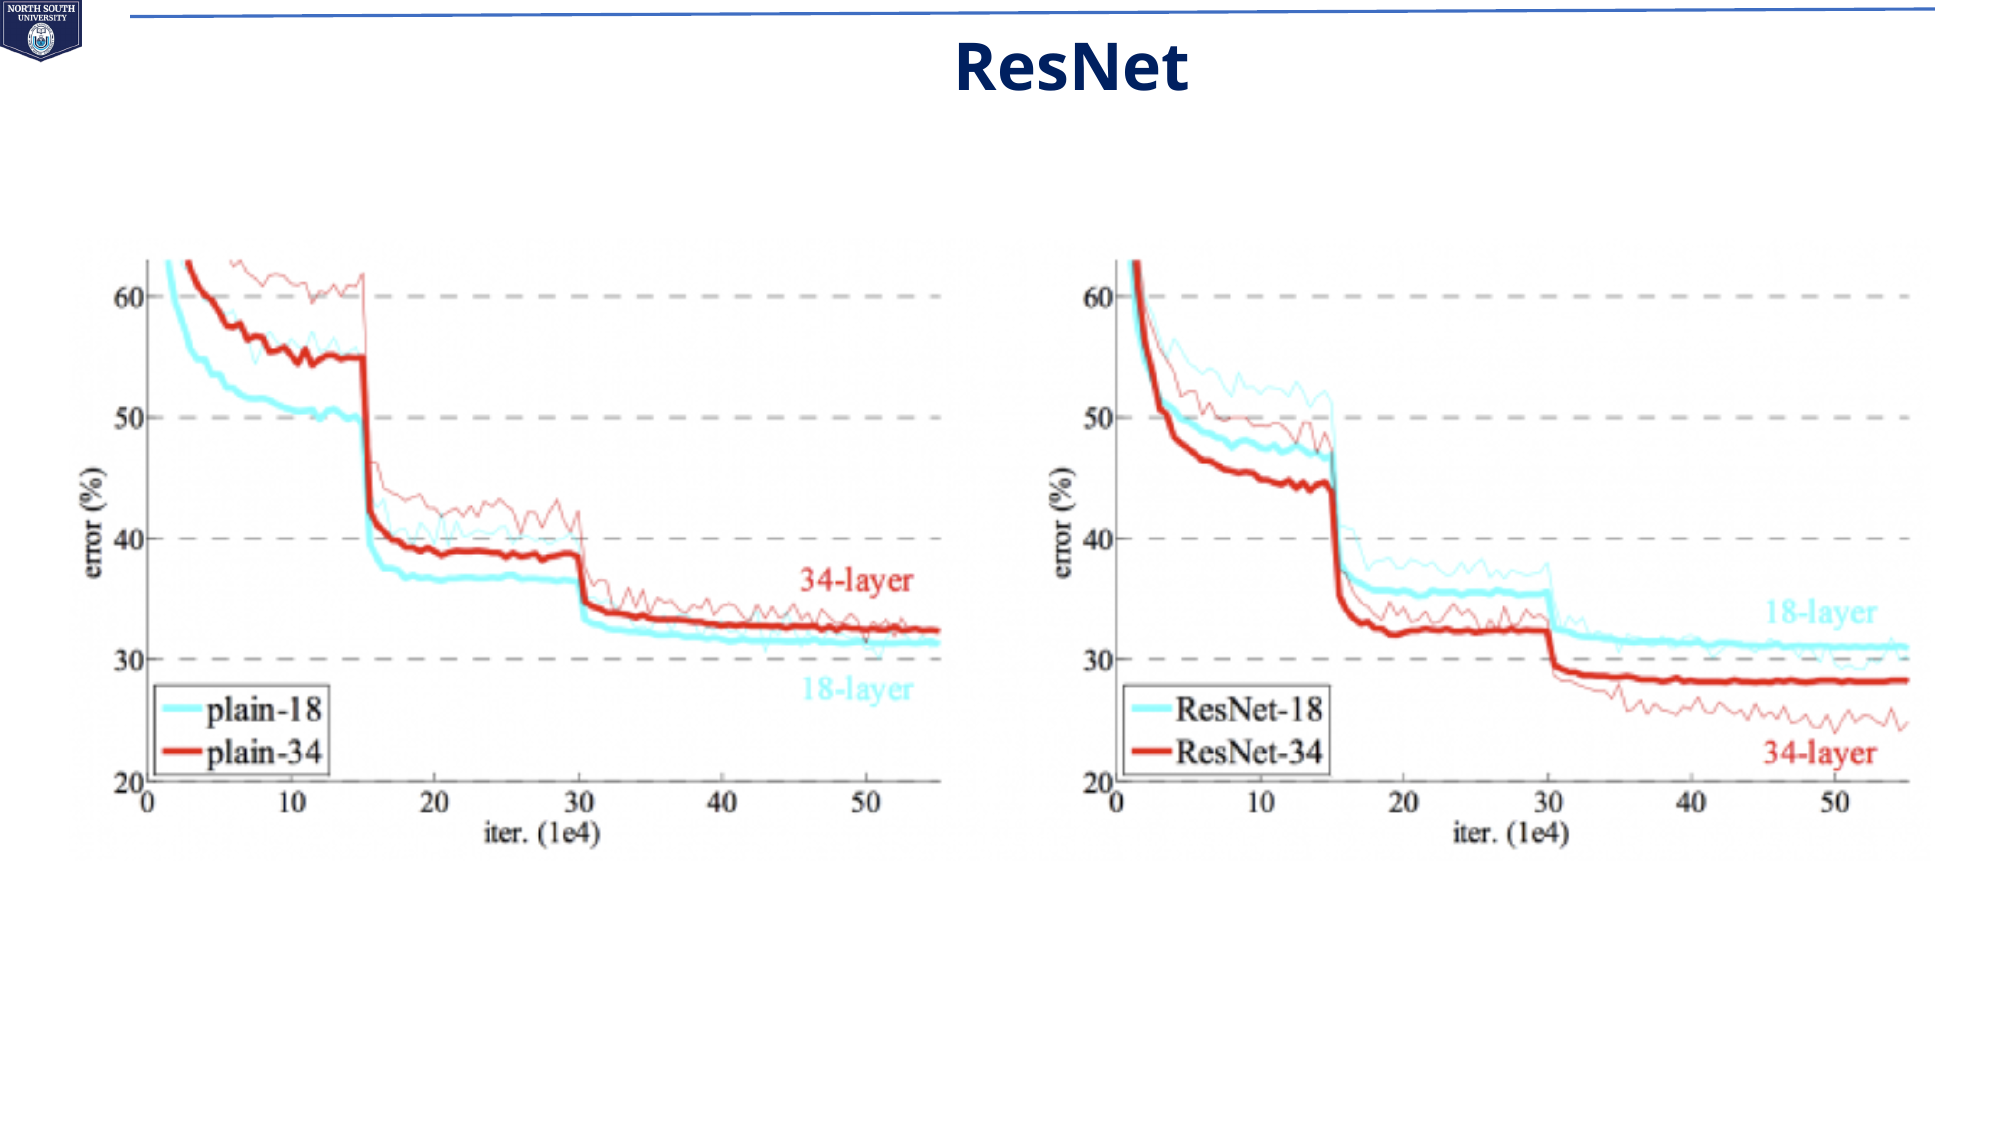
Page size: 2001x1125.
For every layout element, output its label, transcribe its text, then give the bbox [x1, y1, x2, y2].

text_box ResNet [209, 25, 1935, 112]
picture [69, 223, 1931, 861]
picture [0, 0, 82, 65]
